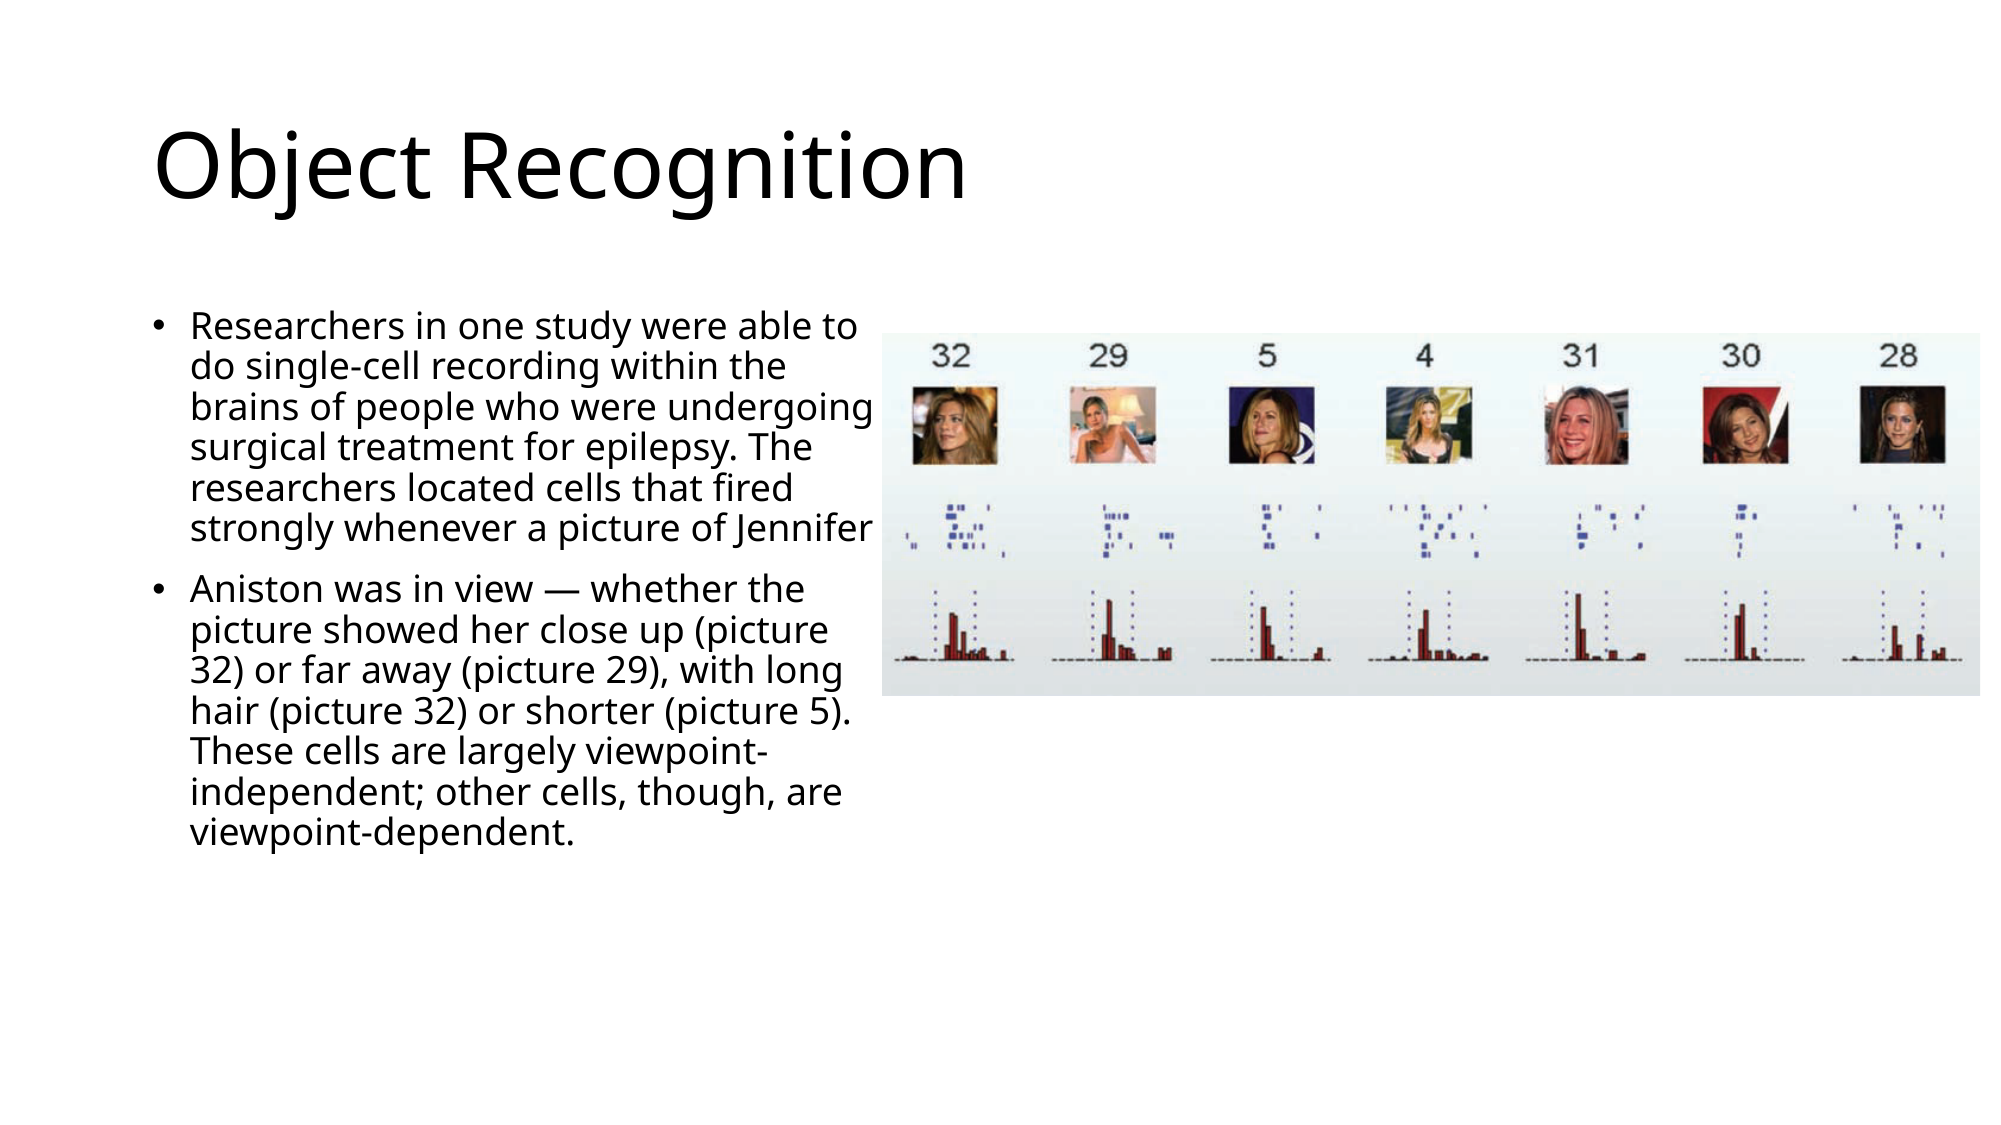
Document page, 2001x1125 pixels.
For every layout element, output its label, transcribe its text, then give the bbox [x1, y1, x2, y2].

picture [882, 333, 1981, 696]
title Object Recognition [137, 59, 1863, 278]
list Researchers in one study were able to do single-cell recording within the brains of people who were undergoing surgical treatment for epilepsy. The researchers located cells that fired strongly whenever a picture of Jennifer Aniston was in view — whether the picture showed her close up (picture 32) or far away (picture 29), with long hair (picture 32) or shorter (picture 5). These cells are largely viewpoint-independent; other cells, though, are viewpoint-dependent. [137, 299, 893, 1078]
